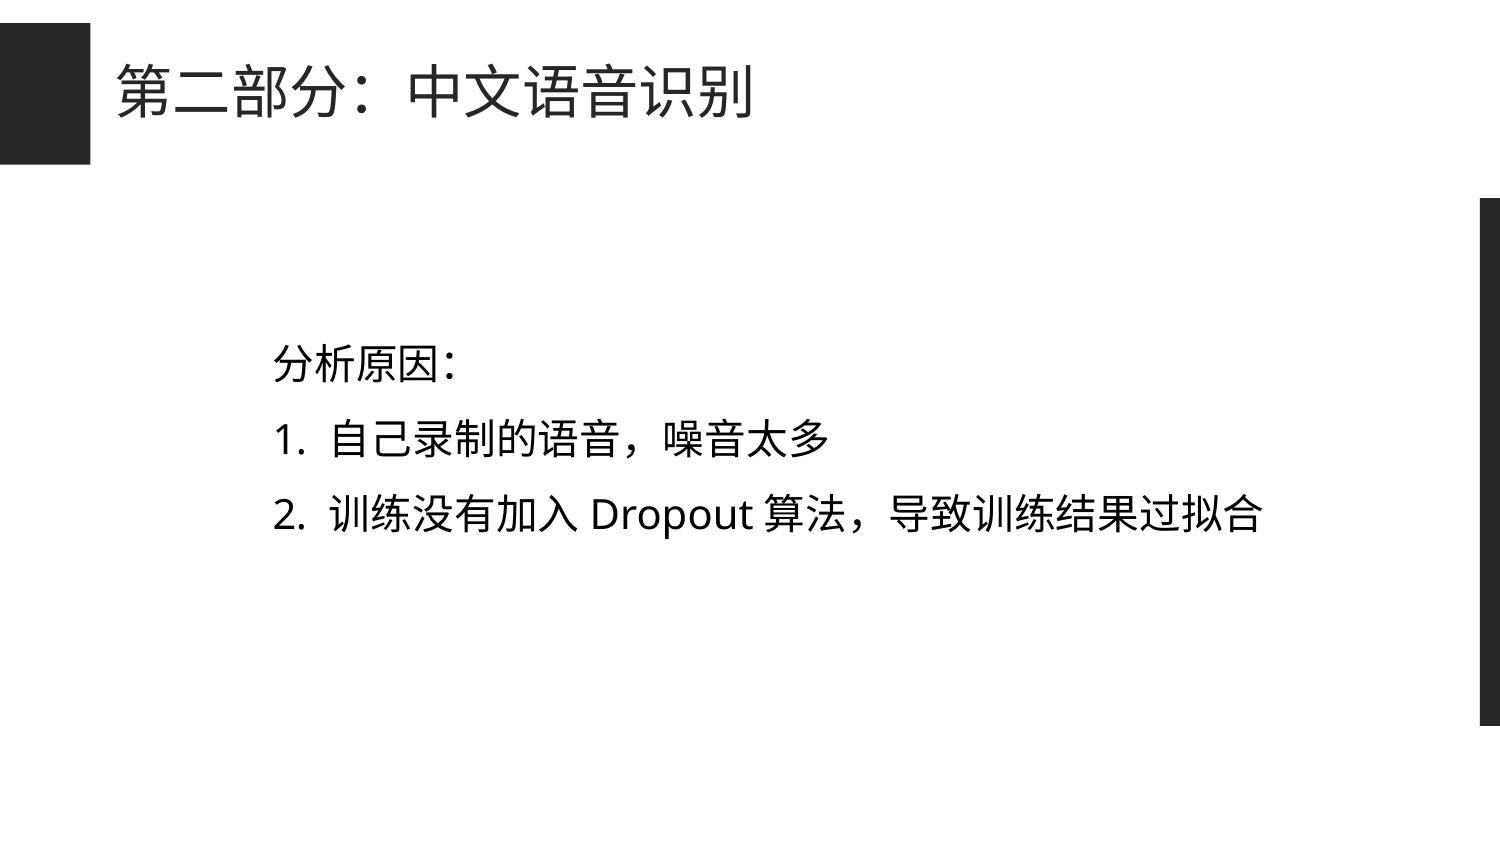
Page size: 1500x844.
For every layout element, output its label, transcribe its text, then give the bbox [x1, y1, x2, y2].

text_box 第二部分：中文语音识别 [99, 48, 771, 133]
text_box 分析原因： 自己录制的语音，噪音太多 训练没有加入Dropout算法，导致训练结果过拟合 [257, 305, 1291, 545]
